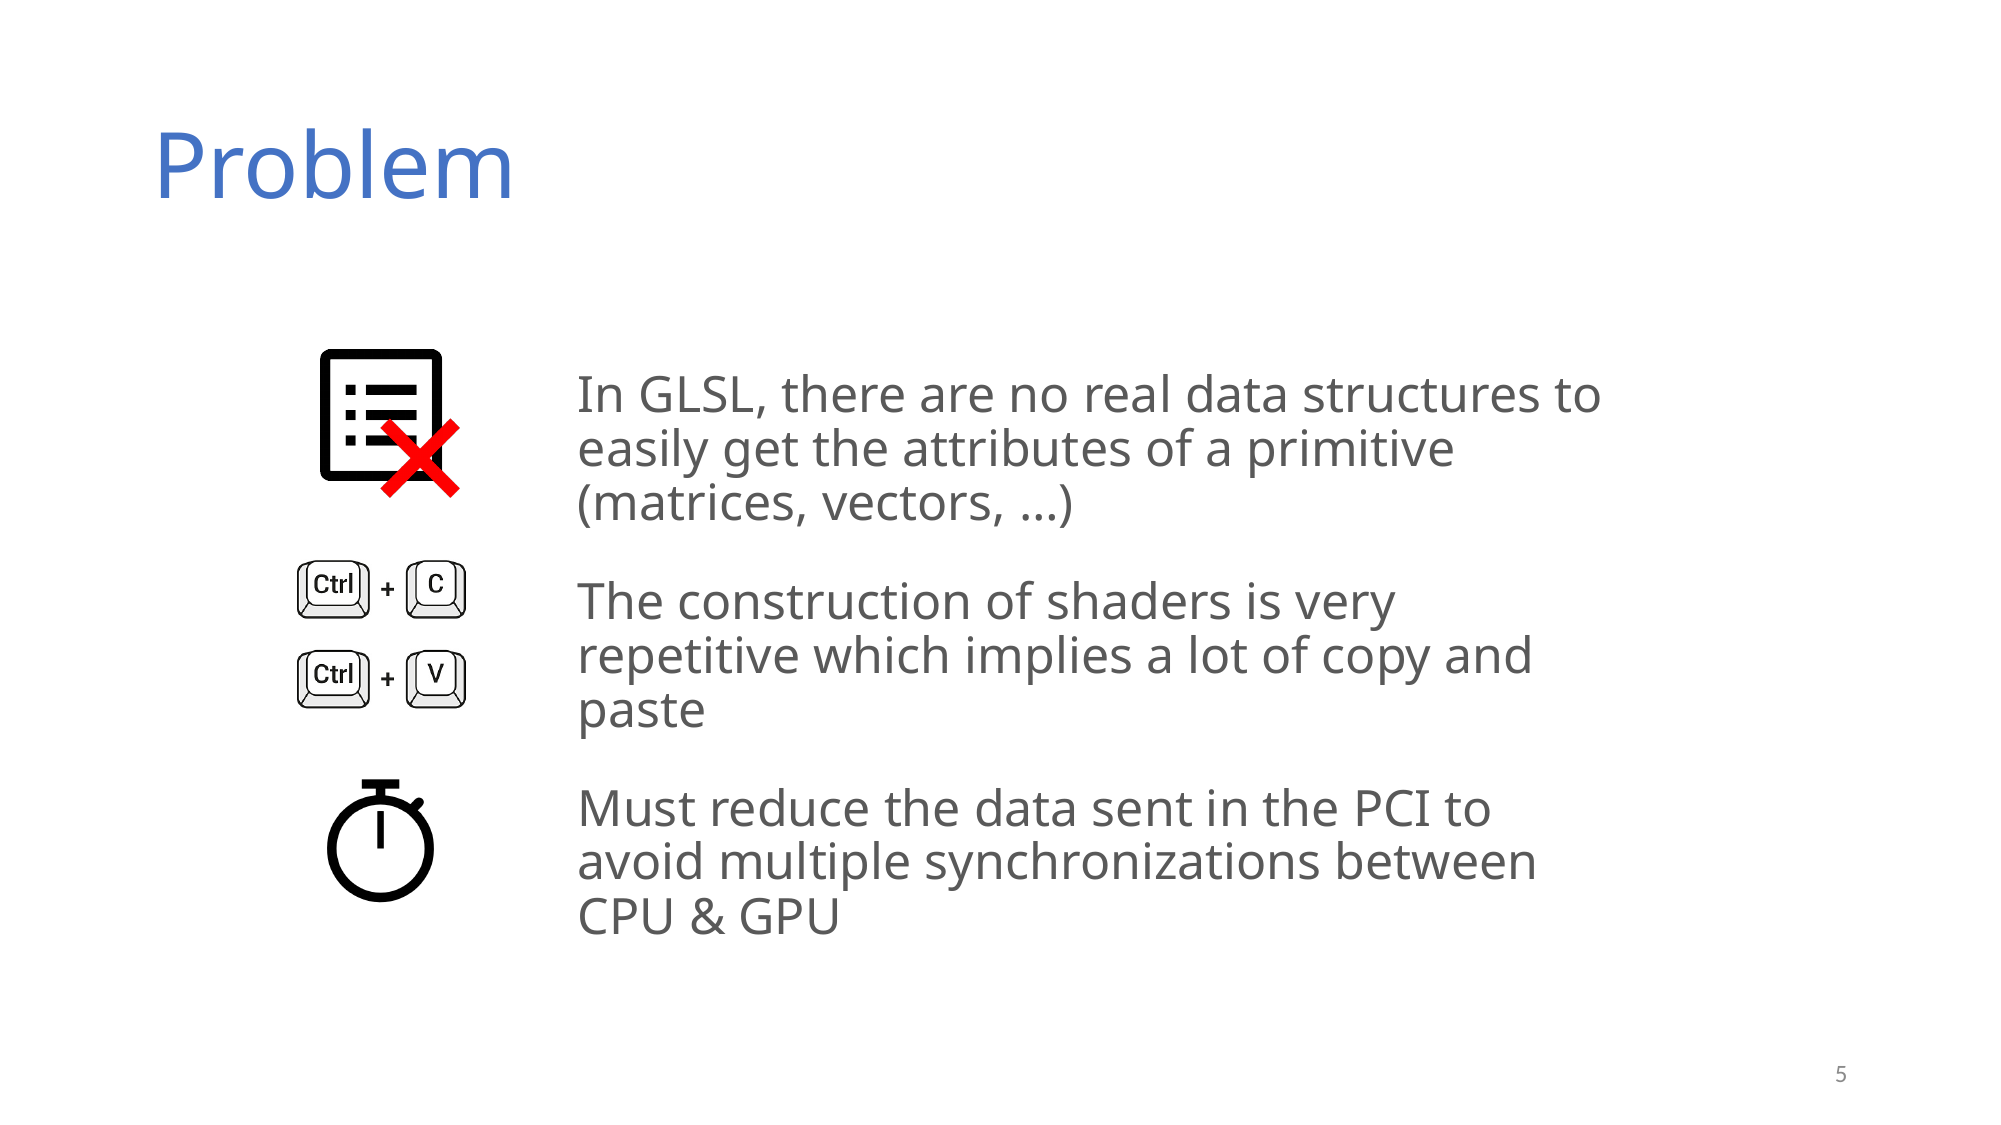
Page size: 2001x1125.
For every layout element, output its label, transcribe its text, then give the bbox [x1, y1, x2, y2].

text_box Must reduce the data sent in the PCI to avoid multiple synchronizations between CPU & GPU [562, 775, 1629, 906]
picture [259, 511, 503, 756]
title Problem [137, 59, 1863, 278]
text_box The construction of shaders is very repetitive which implies a lot of copy and paste [562, 568, 1629, 699]
text_box In GLSL, there are no real data structures to easily get the attributes of a primitive (matrices, vectors, …) [562, 361, 1667, 492]
slide_number 5 [1412, 1042, 1863, 1103]
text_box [315, 349, 474, 511]
picture [305, 765, 456, 916]
